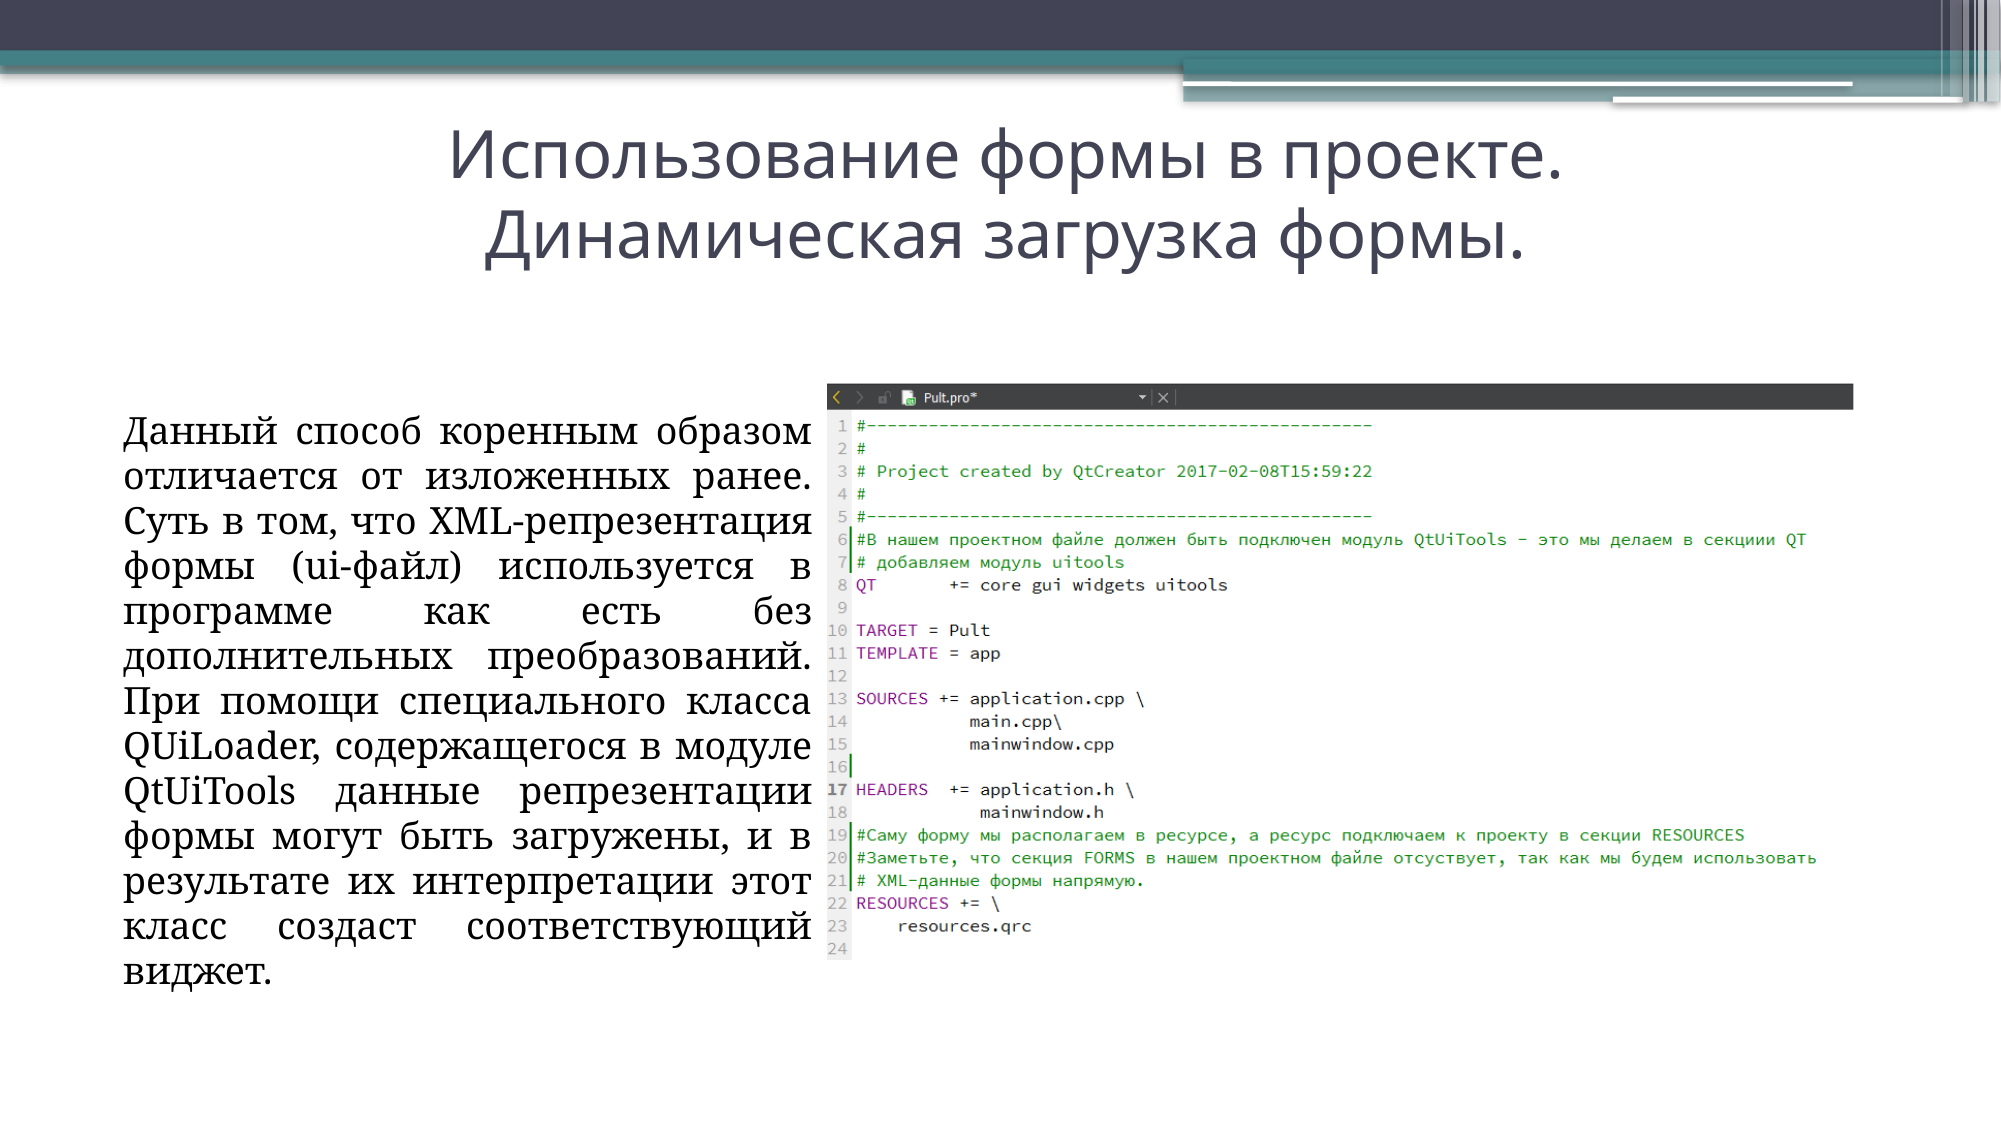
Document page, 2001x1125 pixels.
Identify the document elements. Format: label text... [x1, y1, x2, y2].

picture [826, 383, 1854, 961]
text_box Данный способ коренным образом отличается от изложенных ранее. Суть в том, что XML-репрезентация формы (ui-файл) используется в программе как есть без дополнительных преобразований. При помощи специального класса QUiLoader, содержащегося в модуле QtUiTools данные репрезентации формы могут быть загружены, и в результате их интерпретации этот класс создаст соответствующий виджет. [108, 399, 828, 1000]
title Использование формы в проекте. Динамическая загрузка формы. [105, 104, 1906, 280]
